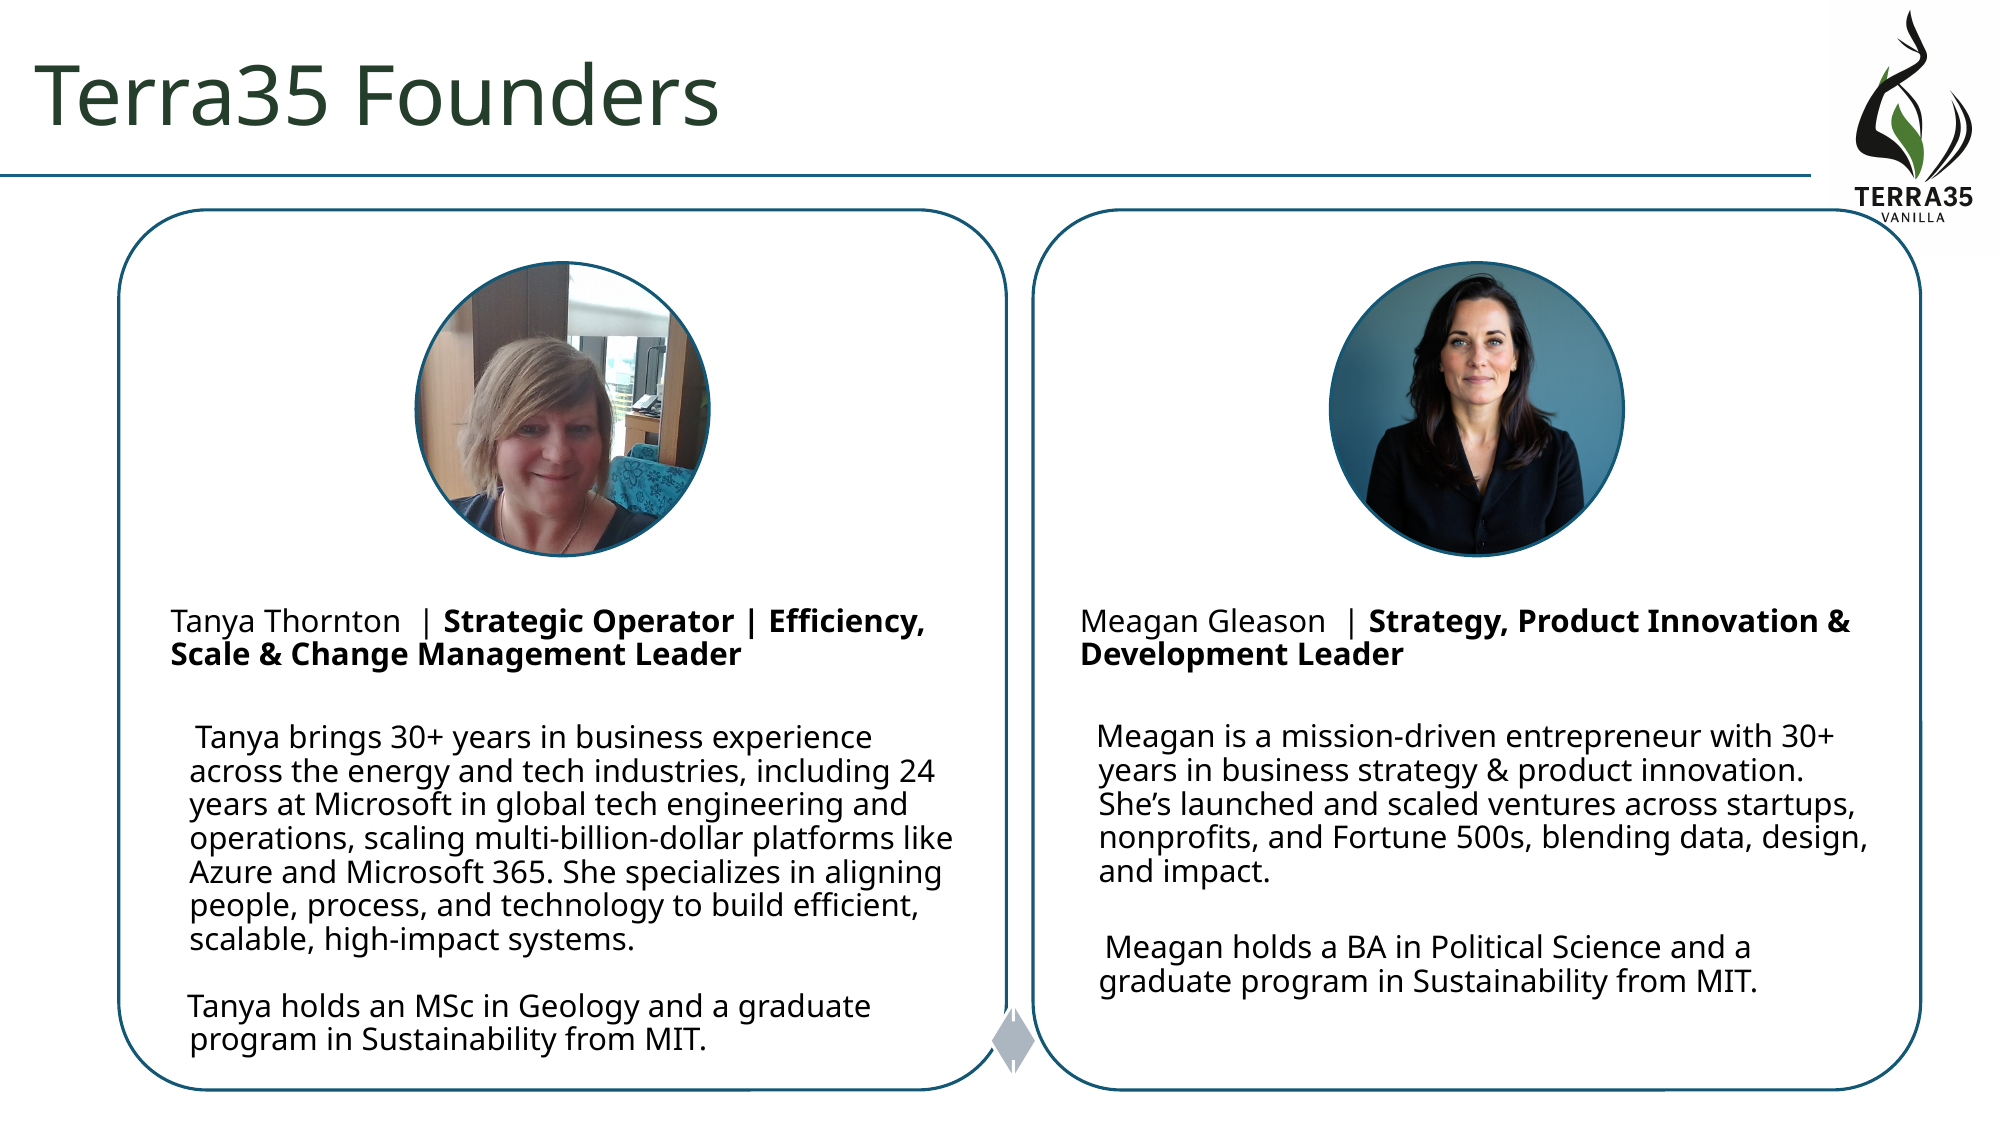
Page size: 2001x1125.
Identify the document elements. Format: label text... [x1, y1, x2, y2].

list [117, 209, 1922, 1091]
picture [1828, 0, 2000, 257]
text_box Terra35 Founders [19, 34, 1020, 150]
